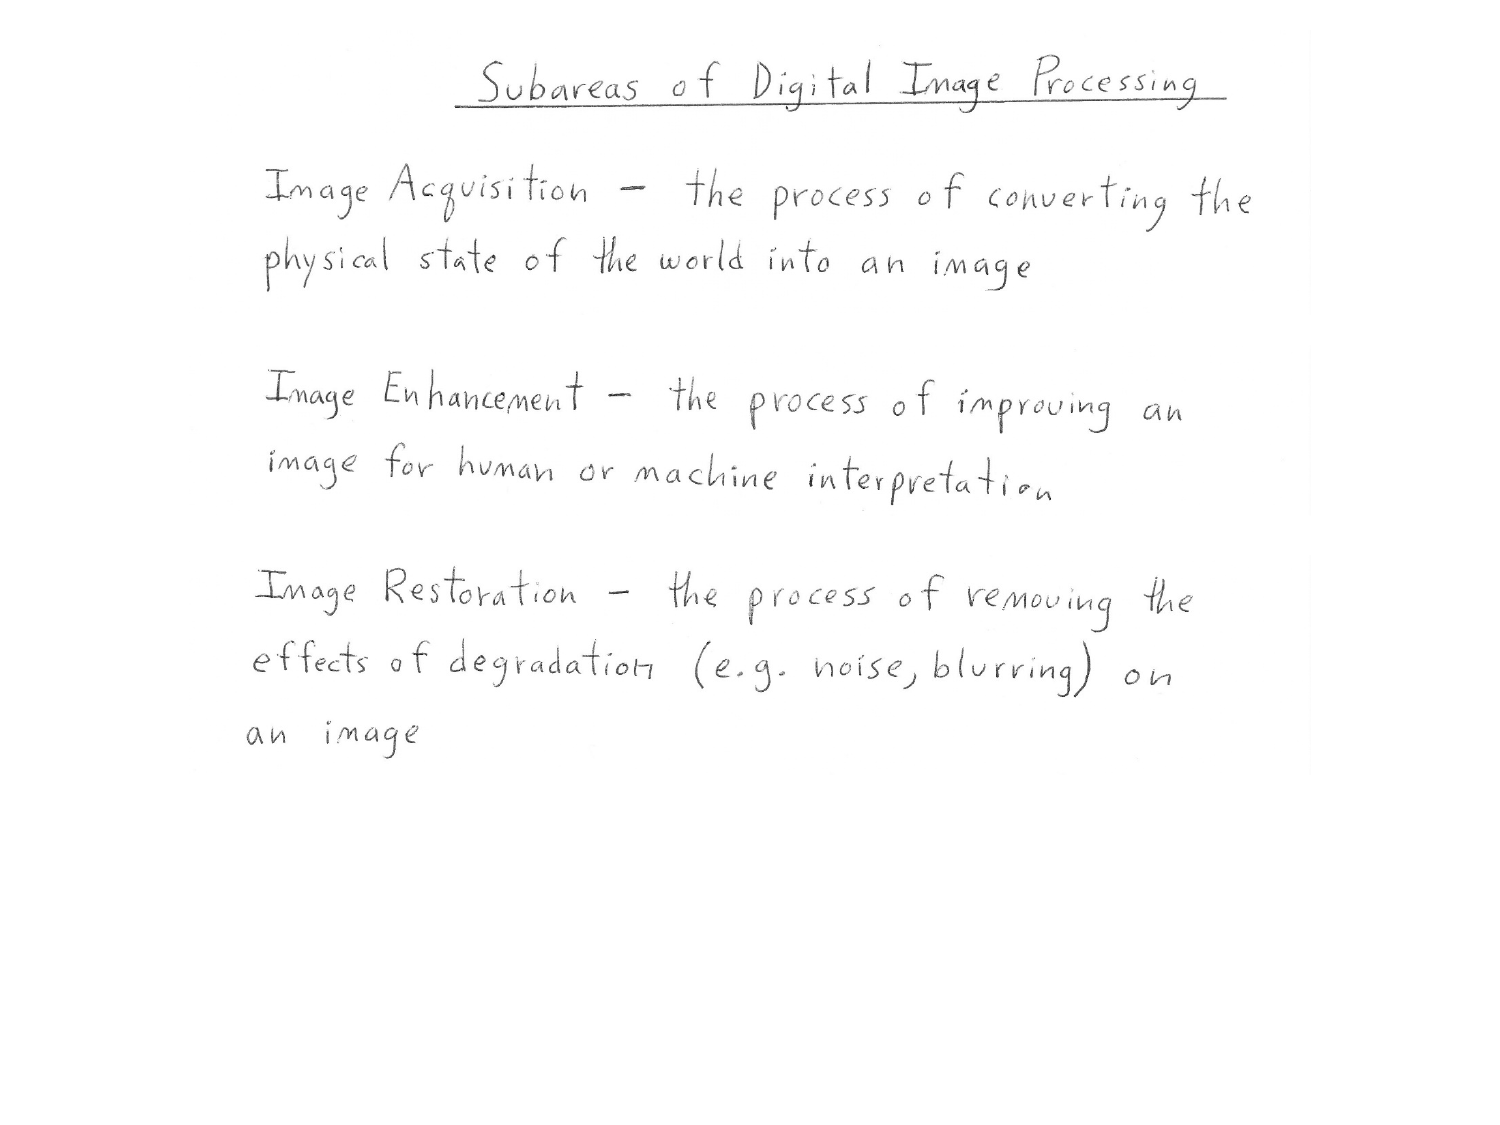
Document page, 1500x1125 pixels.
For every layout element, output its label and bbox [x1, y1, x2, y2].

picture [189, 344, 1311, 516]
picture [189, 29, 1311, 315]
picture [189, 554, 1311, 776]
